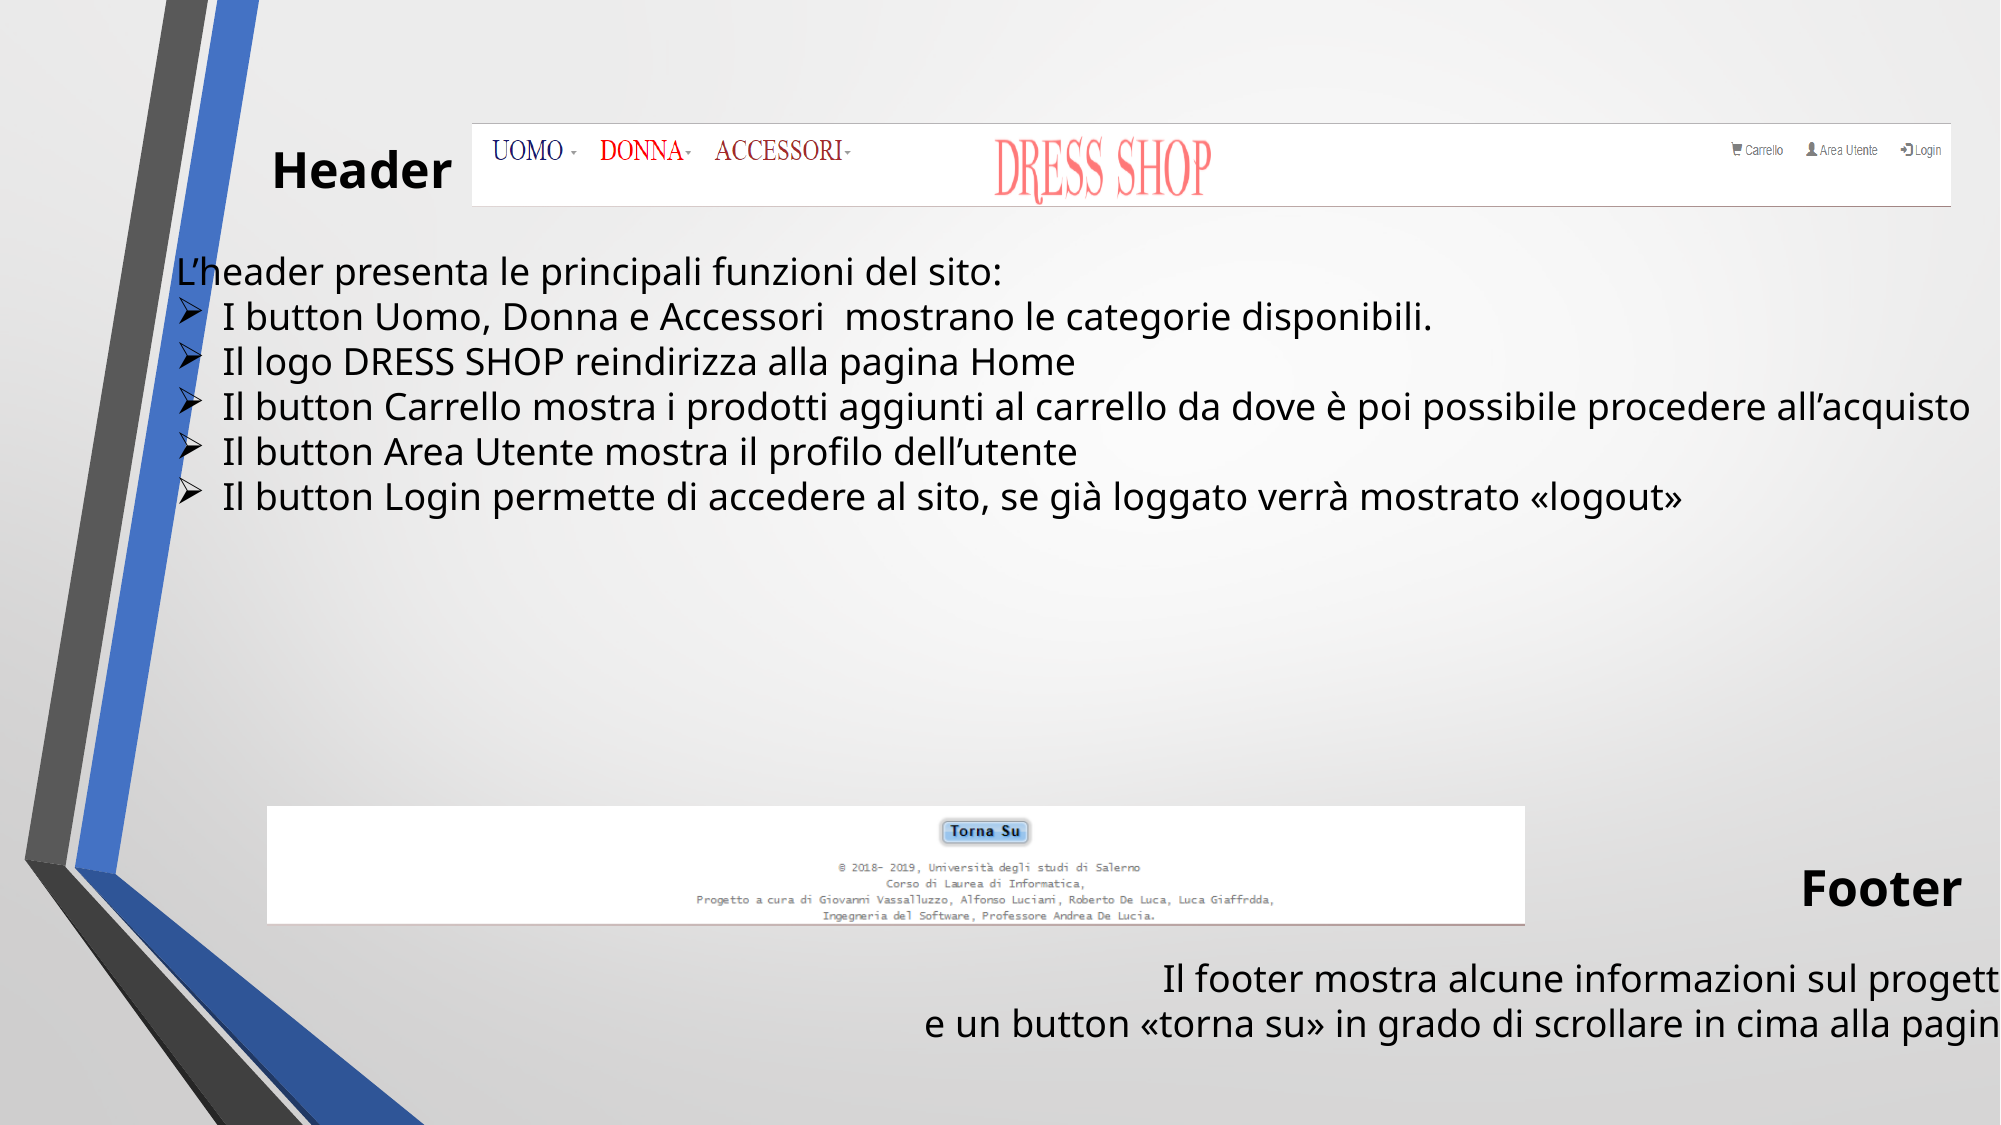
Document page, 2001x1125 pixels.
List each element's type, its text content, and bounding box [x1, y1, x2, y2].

text_box Header [256, 131, 468, 206]
picture [267, 806, 1525, 926]
picture [471, 123, 1951, 208]
text_box Il footer mostra alcune informazioni sul progetto e un button «torna su» in grado di scrollare in cima alla pagina. [909, 948, 2000, 1053]
text_box Footer [1771, 849, 1979, 925]
text_box L’header presenta le principali funzioni del sito: I button Uomo, Donna e Accessori mostrano le categorie disponibili. Il logo DRESS SHOP reindirizza alla pagina Home Il button Carrello mostra i prodotti aggiunti al carrello da dove è poi possibile procedere all’acquisto Il button Area Utente mostra il profilo dell’utente Il button Login permette di accedere al sito, se già loggato verrà mostrato «logout» [161, 240, 1988, 526]
